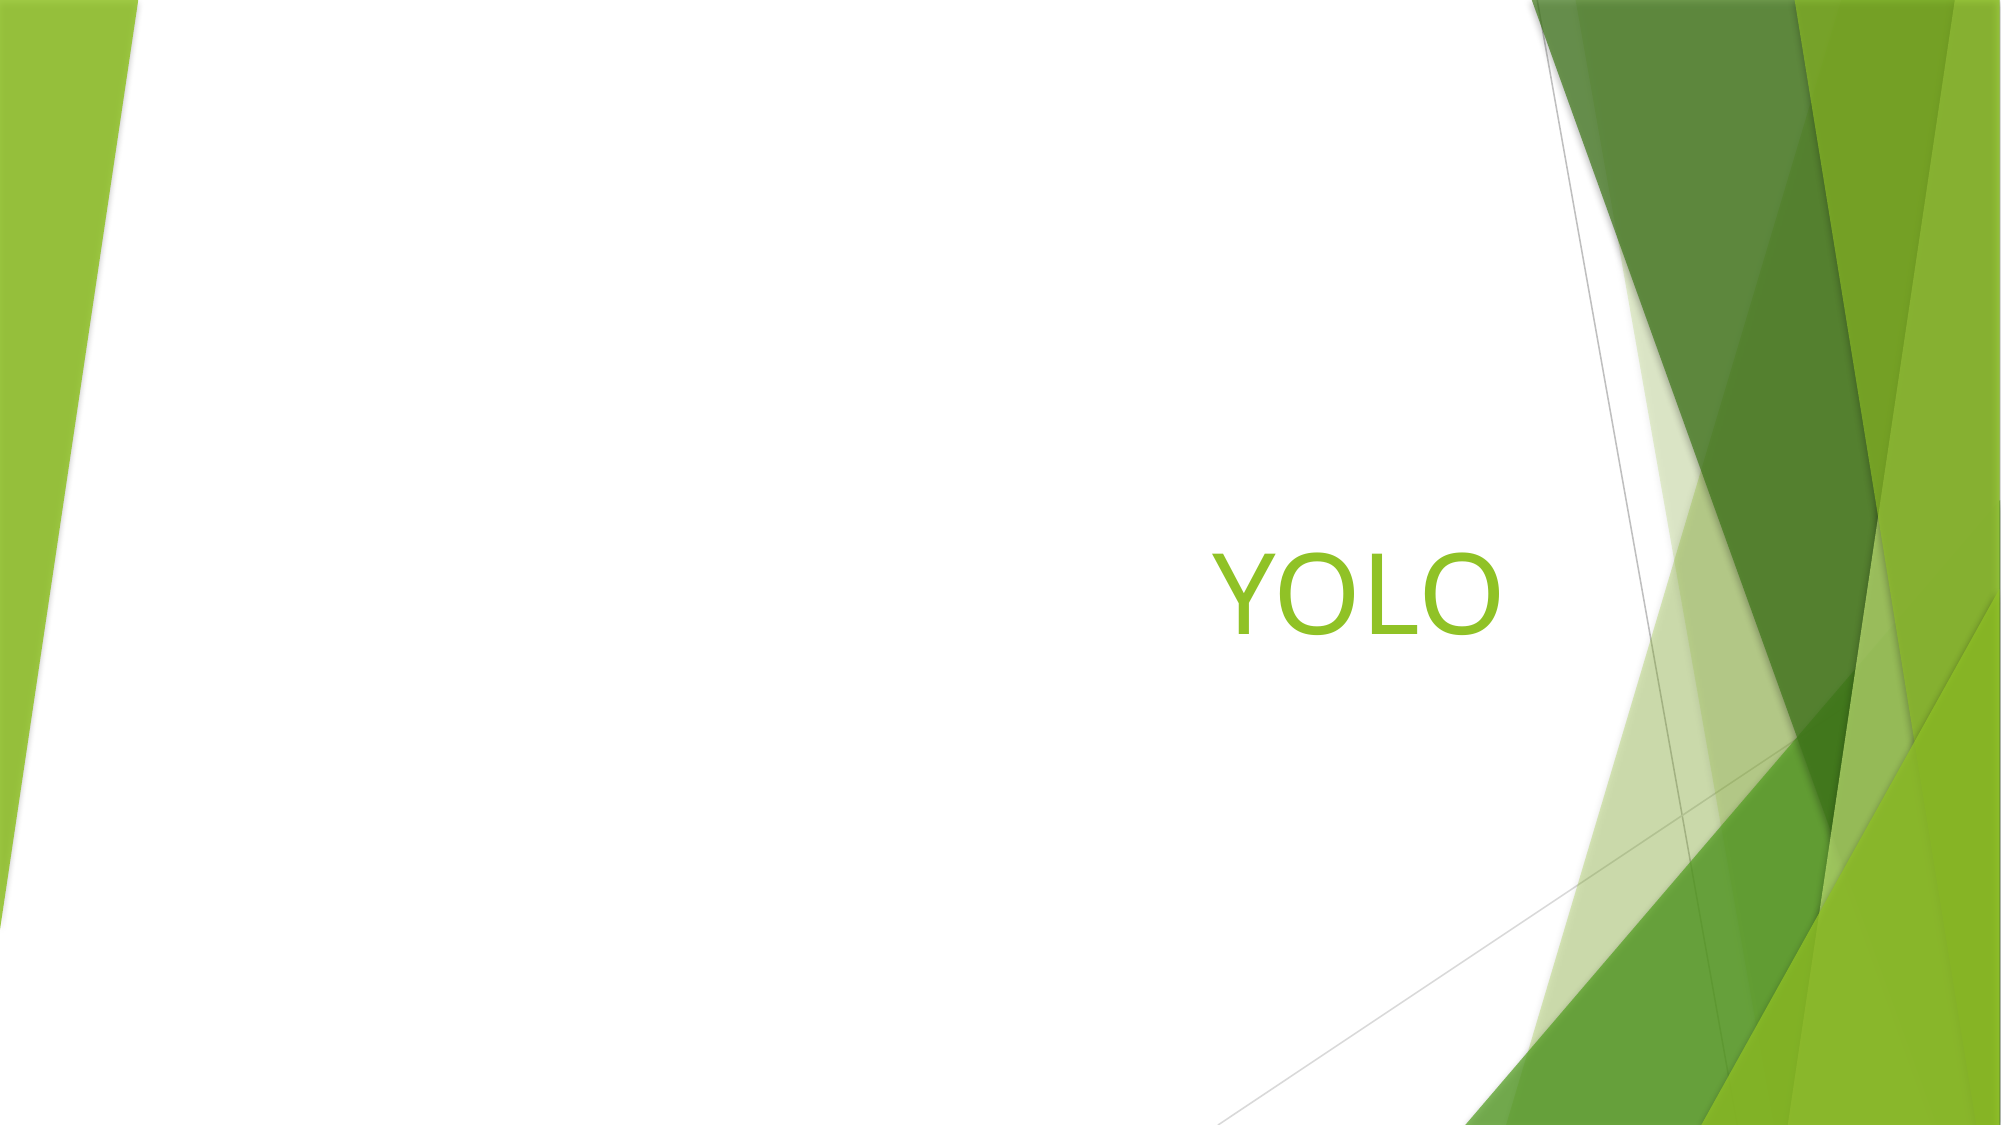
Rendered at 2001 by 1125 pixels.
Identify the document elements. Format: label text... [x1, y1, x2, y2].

title YOLO [247, 394, 1522, 665]
